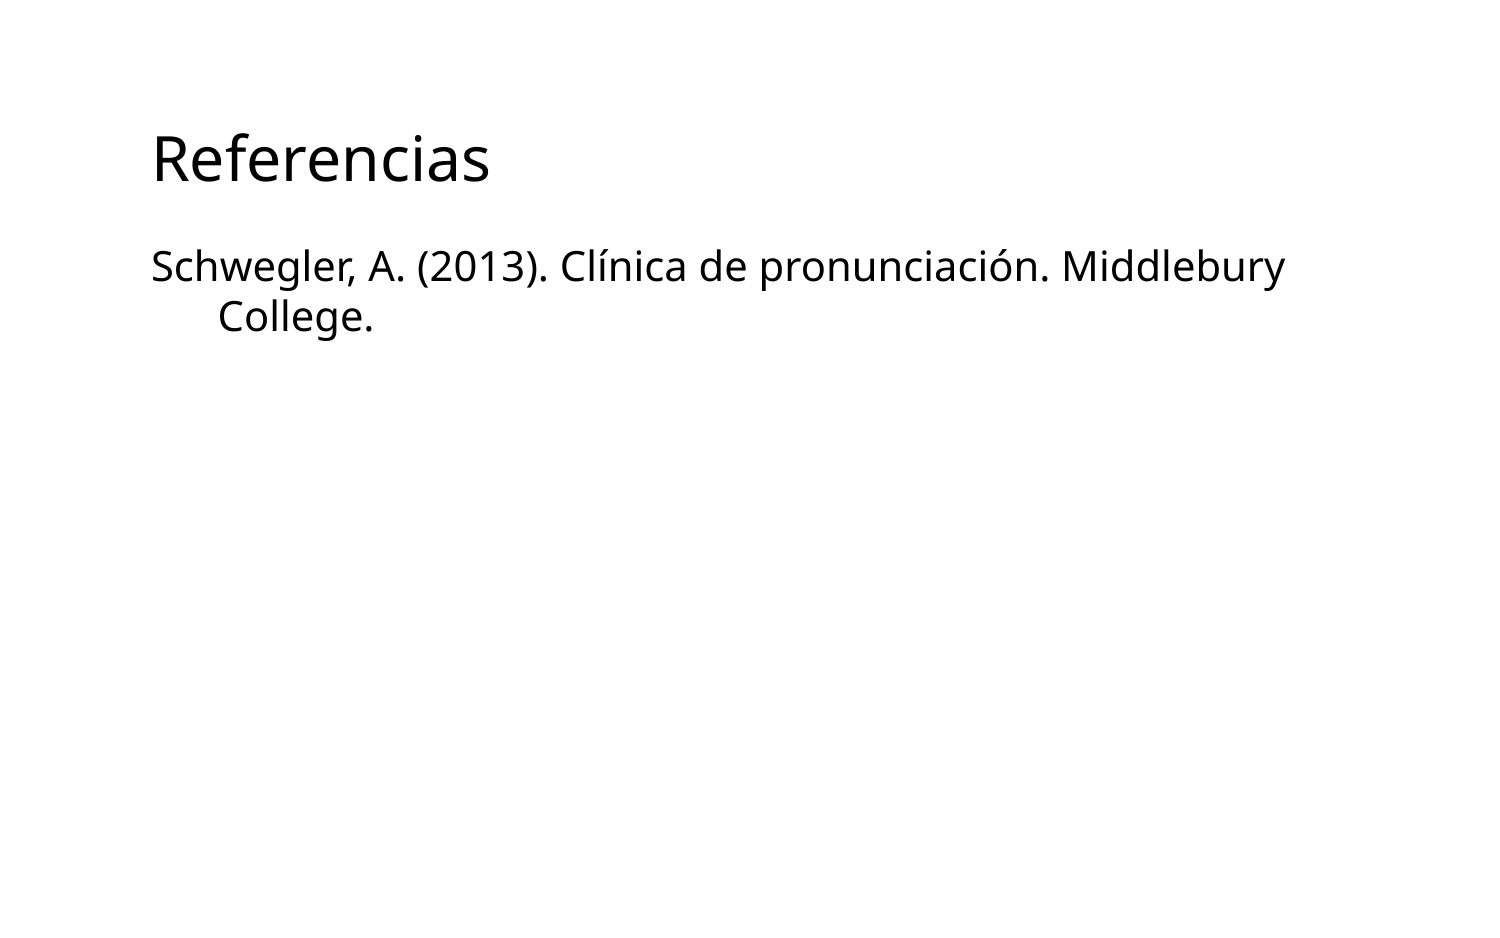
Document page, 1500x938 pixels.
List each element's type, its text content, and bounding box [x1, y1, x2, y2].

title Referencias [137, 10, 1388, 202]
list Schwegler, A. (2013). Clínica de pronunciación. Middlebury College. [137, 232, 1388, 844]
